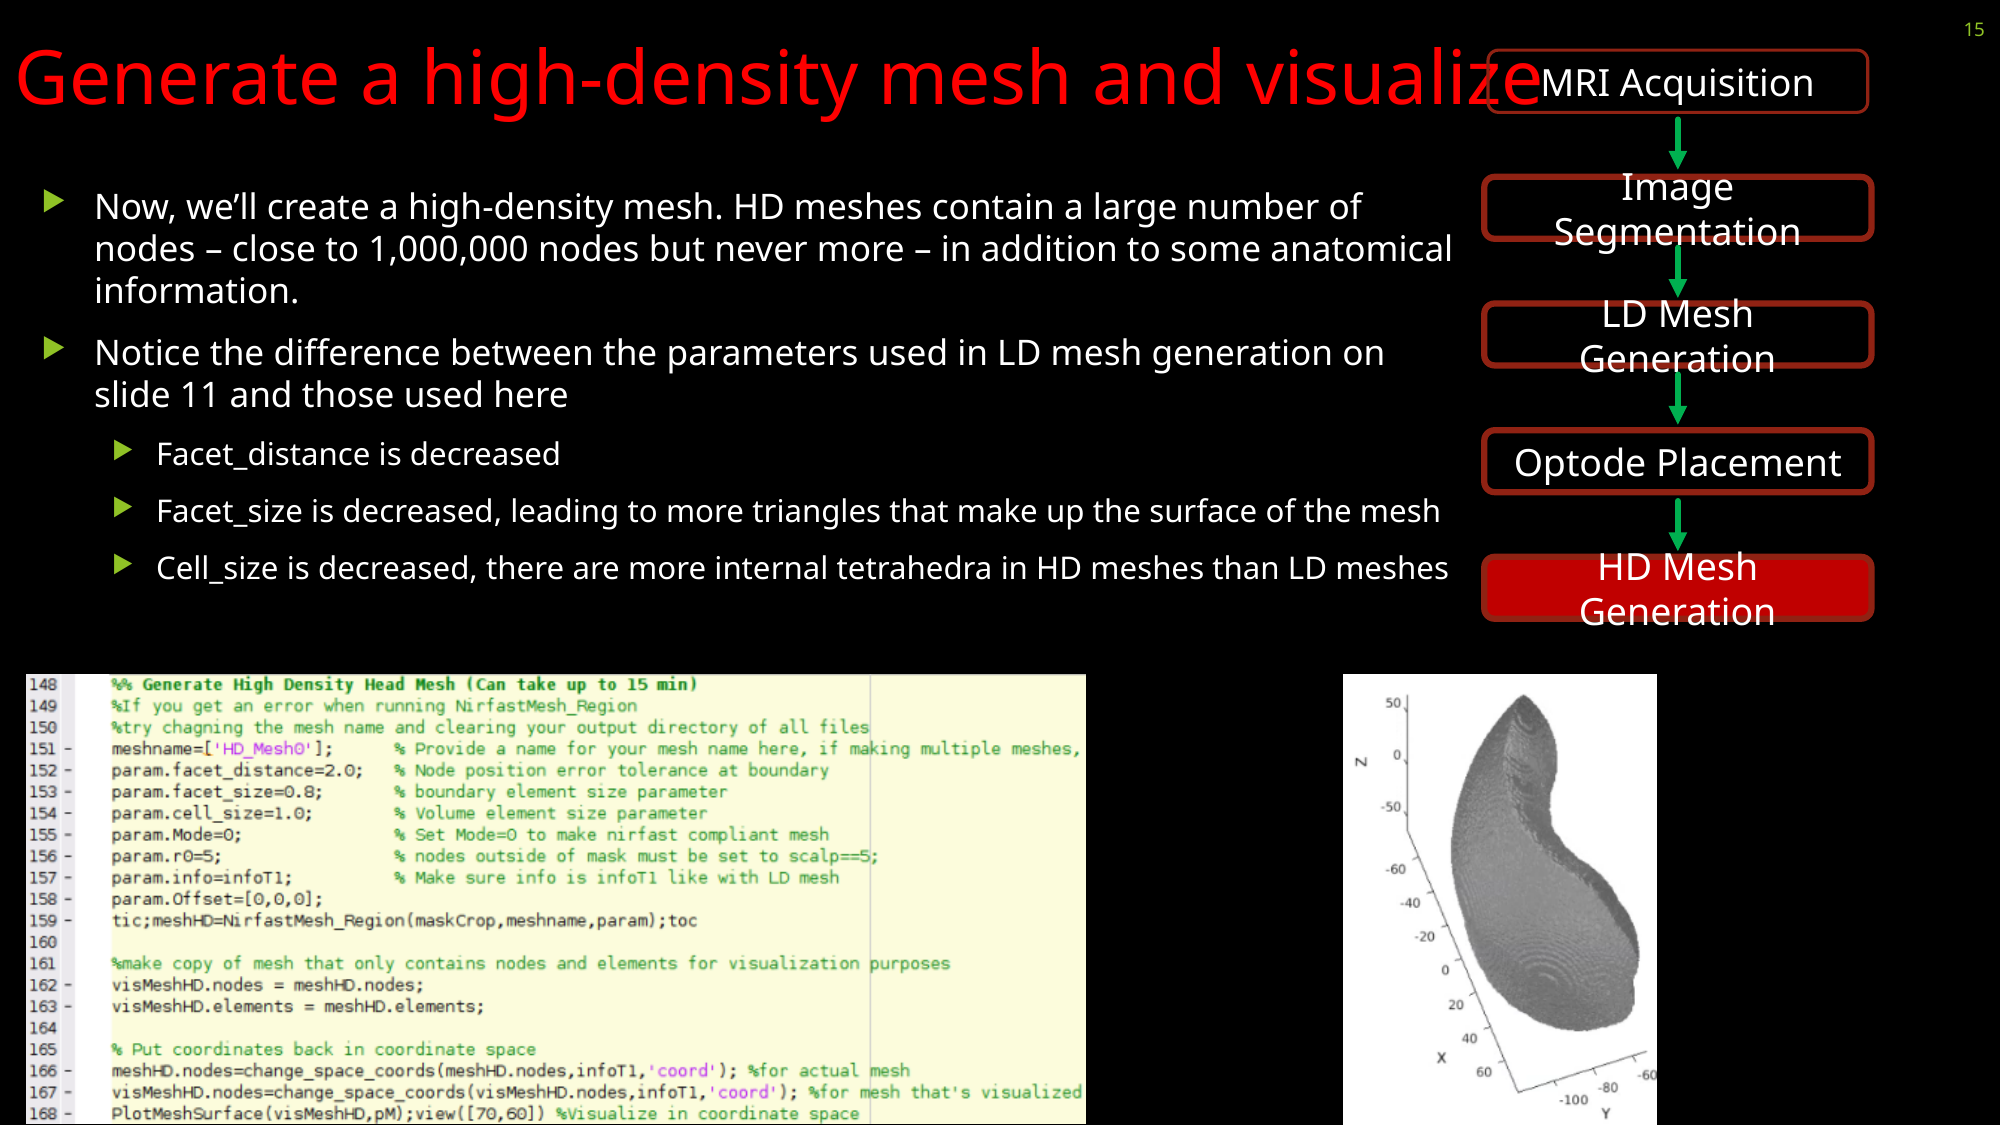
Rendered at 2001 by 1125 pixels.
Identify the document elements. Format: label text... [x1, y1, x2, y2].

text_box MRI Acquisition [1486, 48, 1870, 114]
text_box Optode Placement [1485, 428, 1874, 494]
text_box Now, we’ll create a high-density mesh. HD meshes contain a large number of nodes – close to 1,000,000 nodes but never more – in addition to some anatomical information. Notice the difference between the parameters used in LD mesh generation on slide 11 and those used here Facet_distance is decreased Facet_size is decreased, leading to more triangles that make up the surface of the mesh Cell_size is decreased, there are more internal tetrahedra in HD meshes than LD meshes [26, 176, 1485, 662]
text_box LD Mesh Generation [1485, 301, 1874, 367]
text_box Generate a high-density mesh and visualize [0, 0, 2000, 149]
text_box Image Segmentation [1485, 175, 1874, 241]
picture [26, 673, 1086, 1125]
text_box HD Mesh Generation [1485, 555, 1874, 621]
picture [1342, 673, 1657, 1125]
slide_number 15 [1887, 0, 2000, 61]
